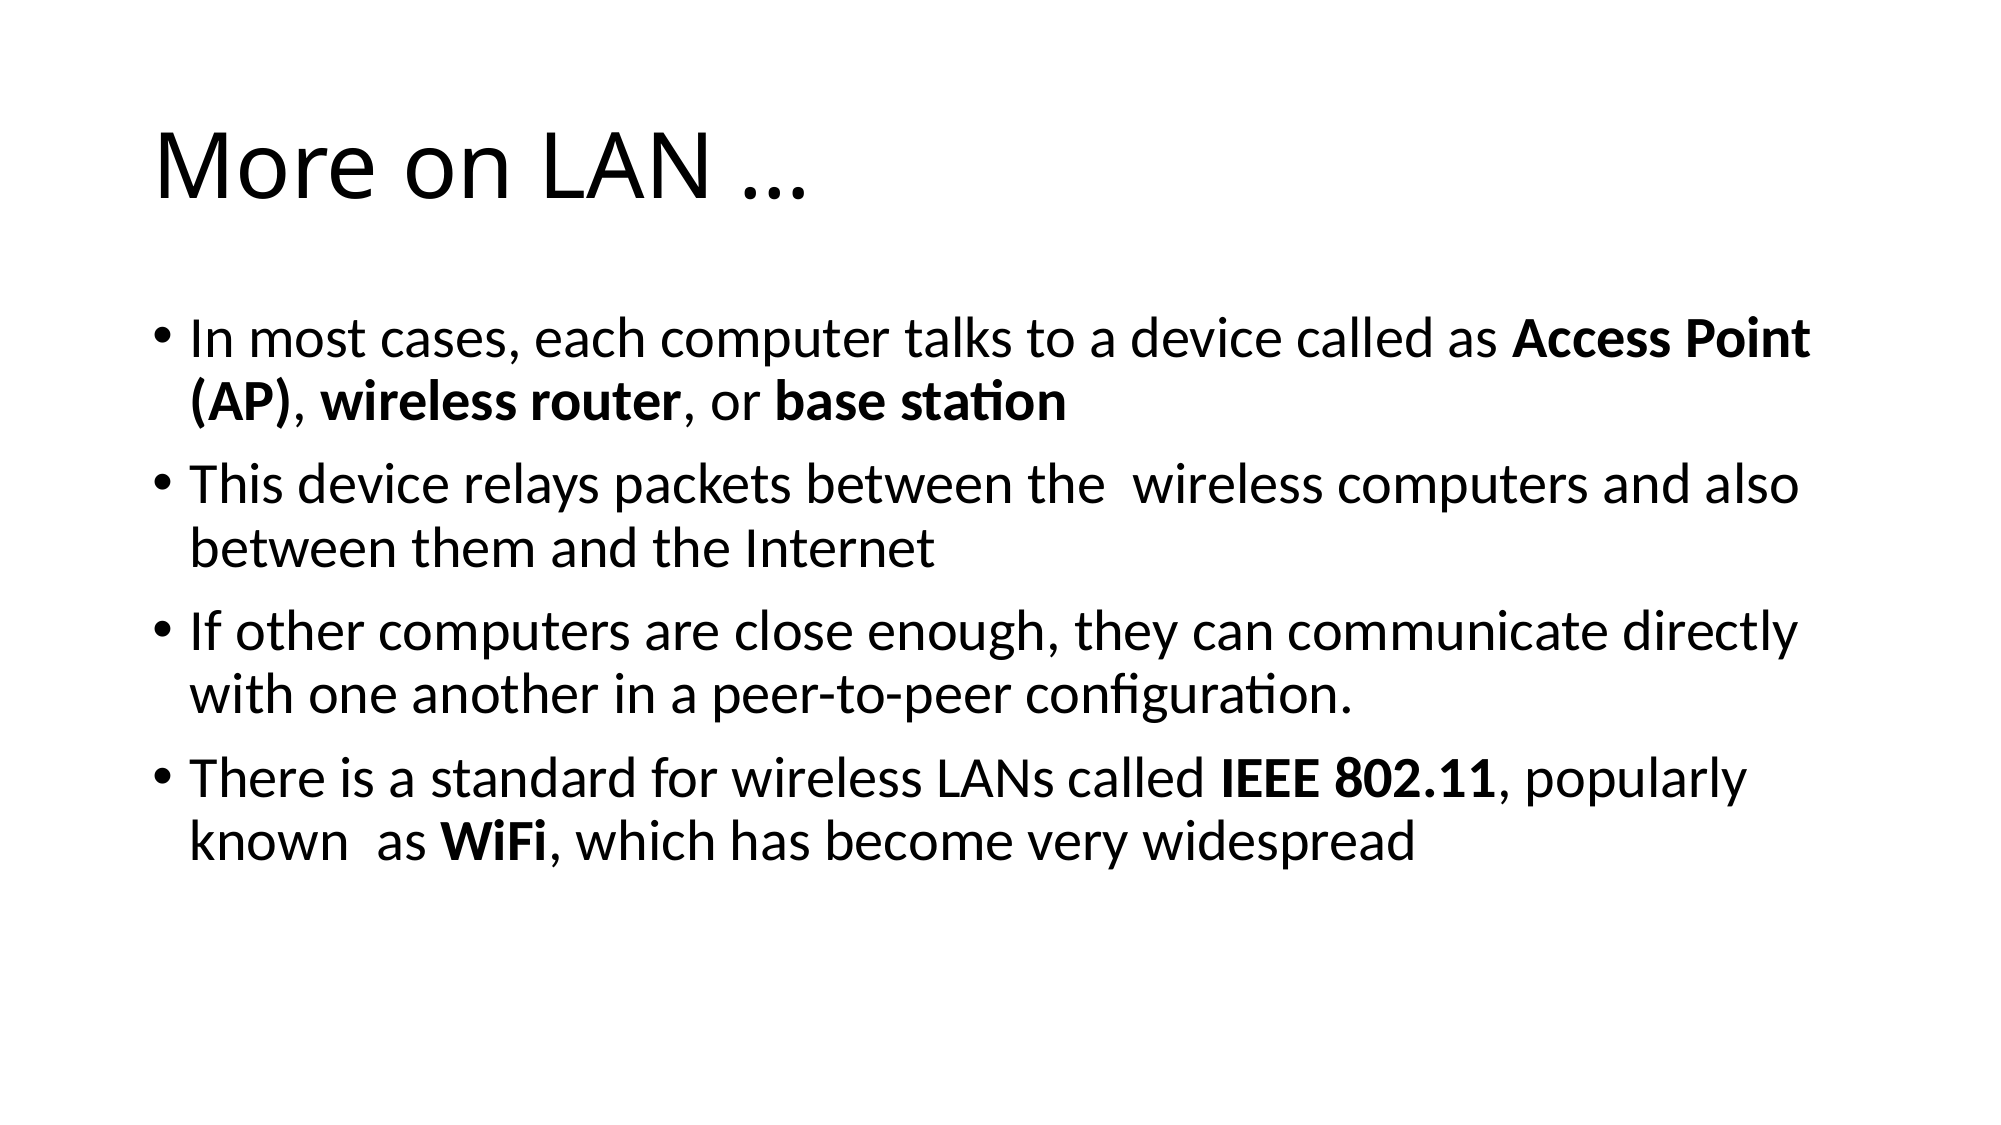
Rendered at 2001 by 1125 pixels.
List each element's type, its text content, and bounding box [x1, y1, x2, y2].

list In most cases, each computer talks to a device called as Access Point (AP), wireless router, or base station This device relays packets between the wireless computers and also between them and the Internet If other computers are close enough, they can communicate directly with one another in a peer-to-peer configuration. There is a standard for wireless LANs called IEEE 802.11, popularly known as WiFi, which has become very widespread [137, 299, 1863, 1014]
title More on LAN … [137, 59, 1863, 278]
